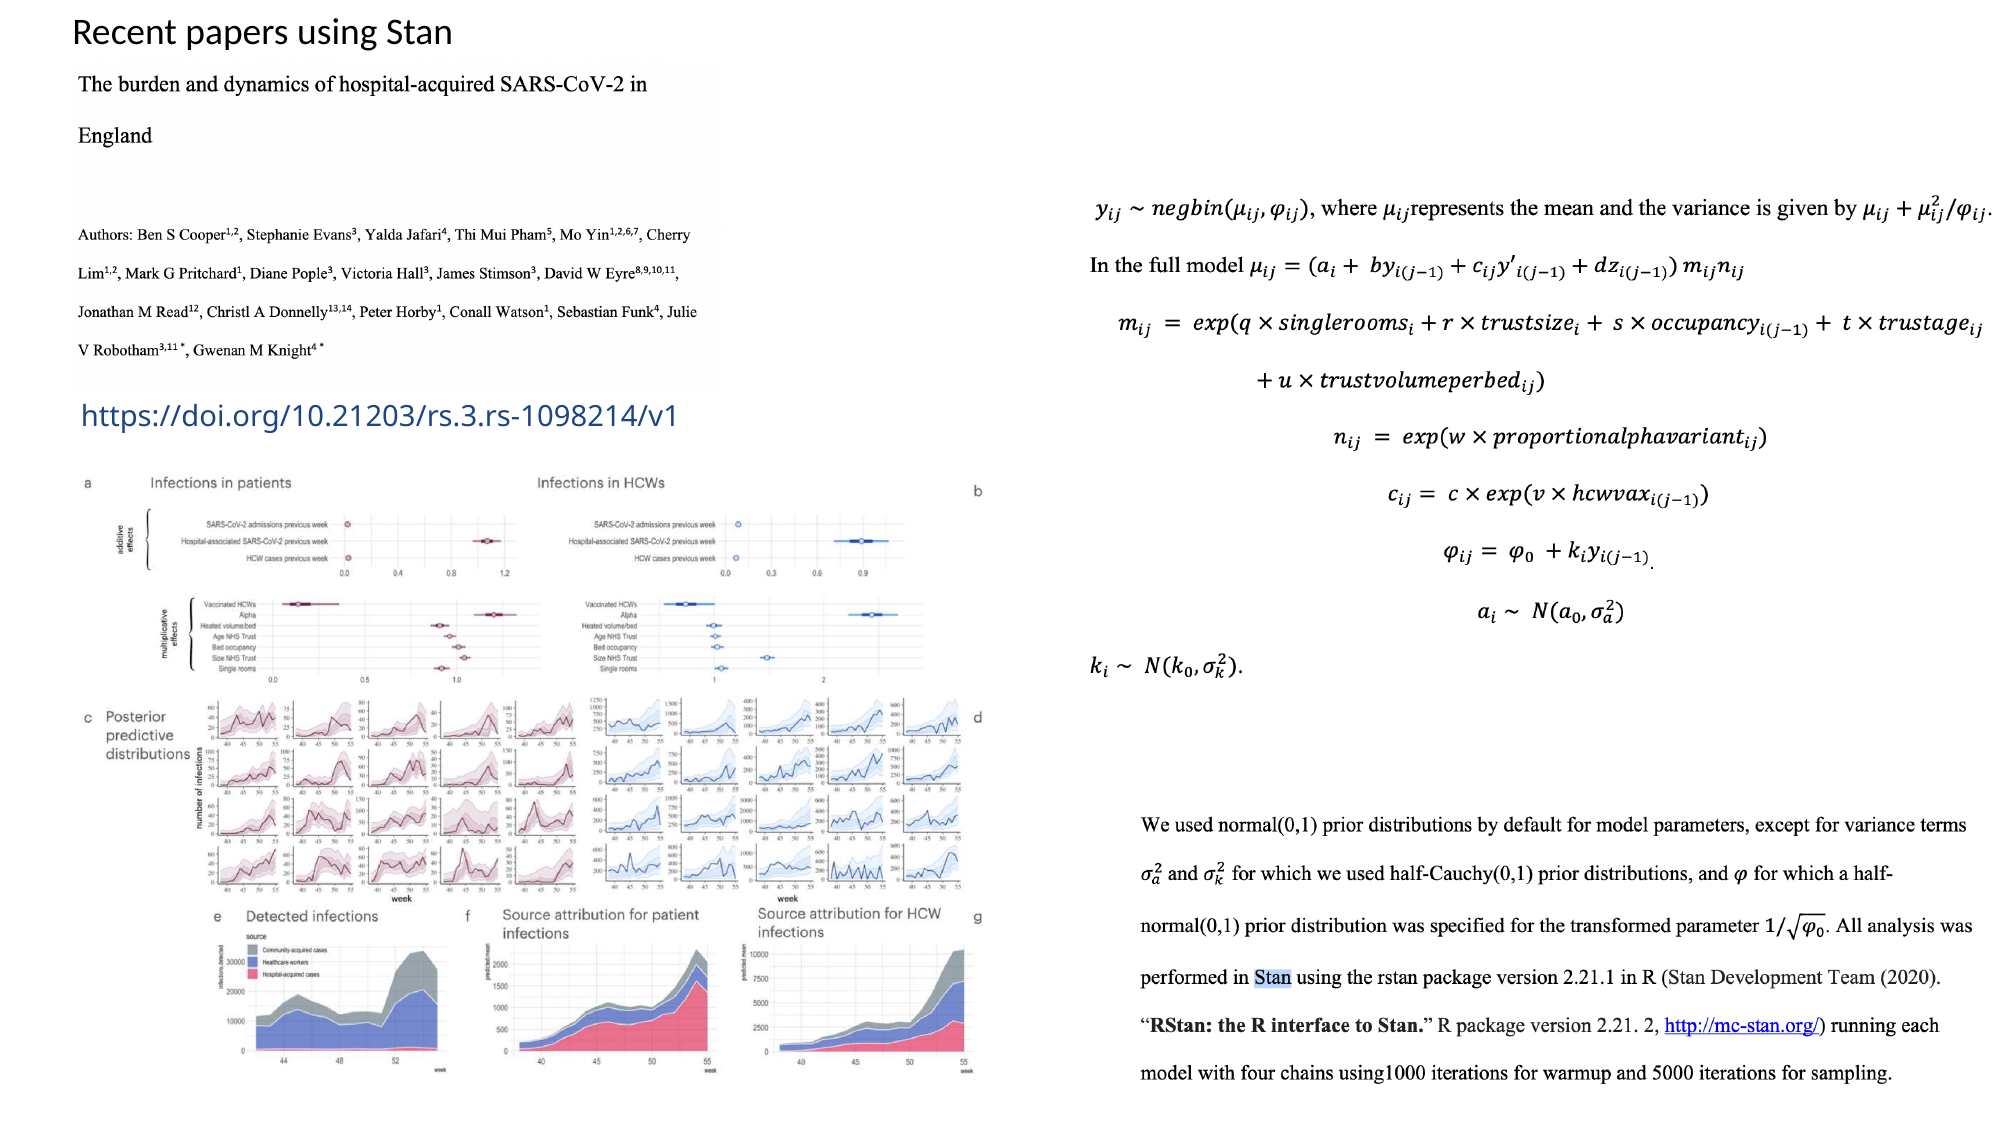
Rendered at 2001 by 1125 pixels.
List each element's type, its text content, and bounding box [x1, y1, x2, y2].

text_box https://doi.org/10.21203/rs.3.rs-1098214/v1 [66, 389, 703, 440]
picture [71, 59, 724, 392]
picture [1120, 797, 2000, 1125]
picture [1058, 165, 2000, 737]
picture [71, 451, 1013, 1108]
text_box Recent papers using Stan [57, 0, 469, 60]
